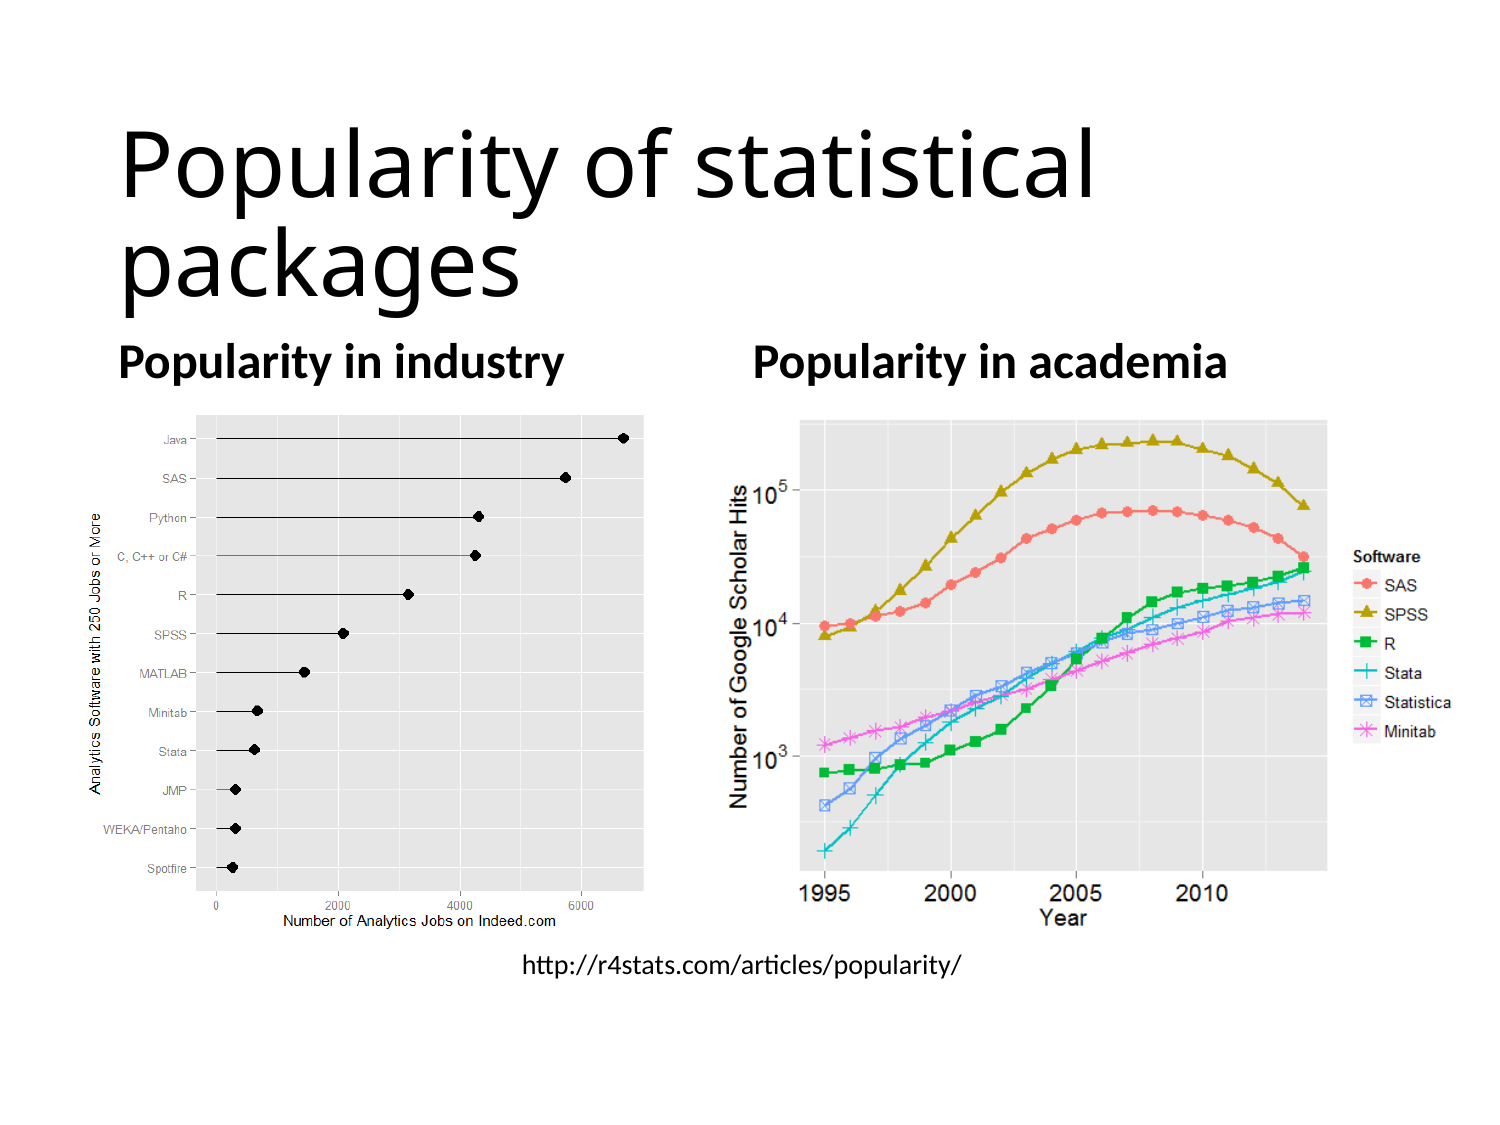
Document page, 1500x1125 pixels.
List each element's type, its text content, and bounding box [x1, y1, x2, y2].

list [710, 397, 1500, 944]
title Popularity of statistical packages [103, 135, 1398, 299]
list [74, 397, 662, 939]
list Popularity in academia [737, 295, 1376, 397]
text_box http://r4stats.com/articles/popularity/ [507, 938, 978, 988]
list Popularity in industry [103, 295, 737, 398]
